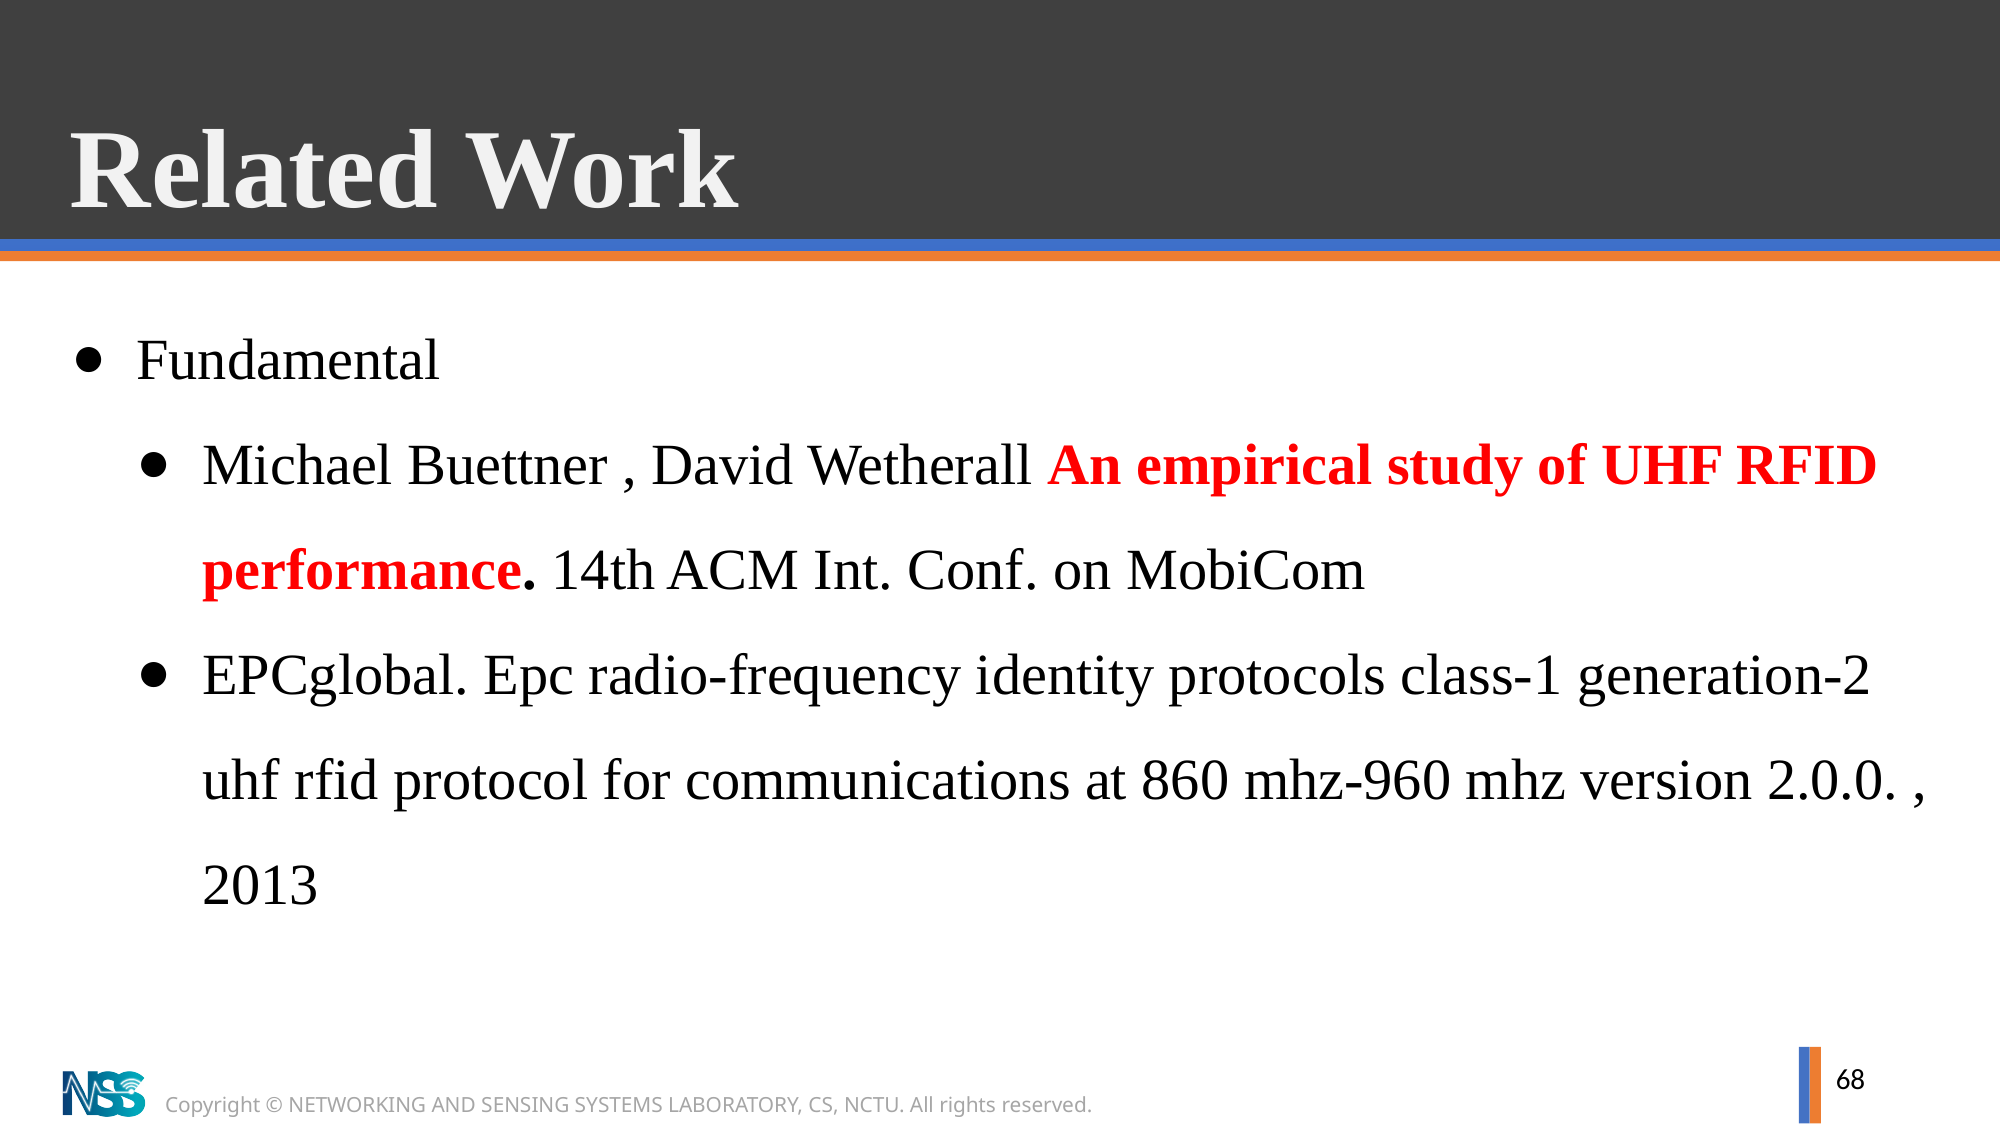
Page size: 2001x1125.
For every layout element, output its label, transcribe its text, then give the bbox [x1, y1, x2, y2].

title Related Work [55, 56, 1945, 240]
slide_number 68 [1821, 1046, 1945, 1107]
picture [55, 1067, 151, 1125]
list Fundamental Michael Buettner , David Wetherall An empirical study of UHF RFID performance. 14th ACM Int. Conf. on MobiCom EPCglobal. Epc radio-frequency identity protocols class-1 generation-2 uhf rfid protocol for communications at 860 mhz-960 mhz version 2.0.0. , 2013 [55, 278, 1945, 1036]
